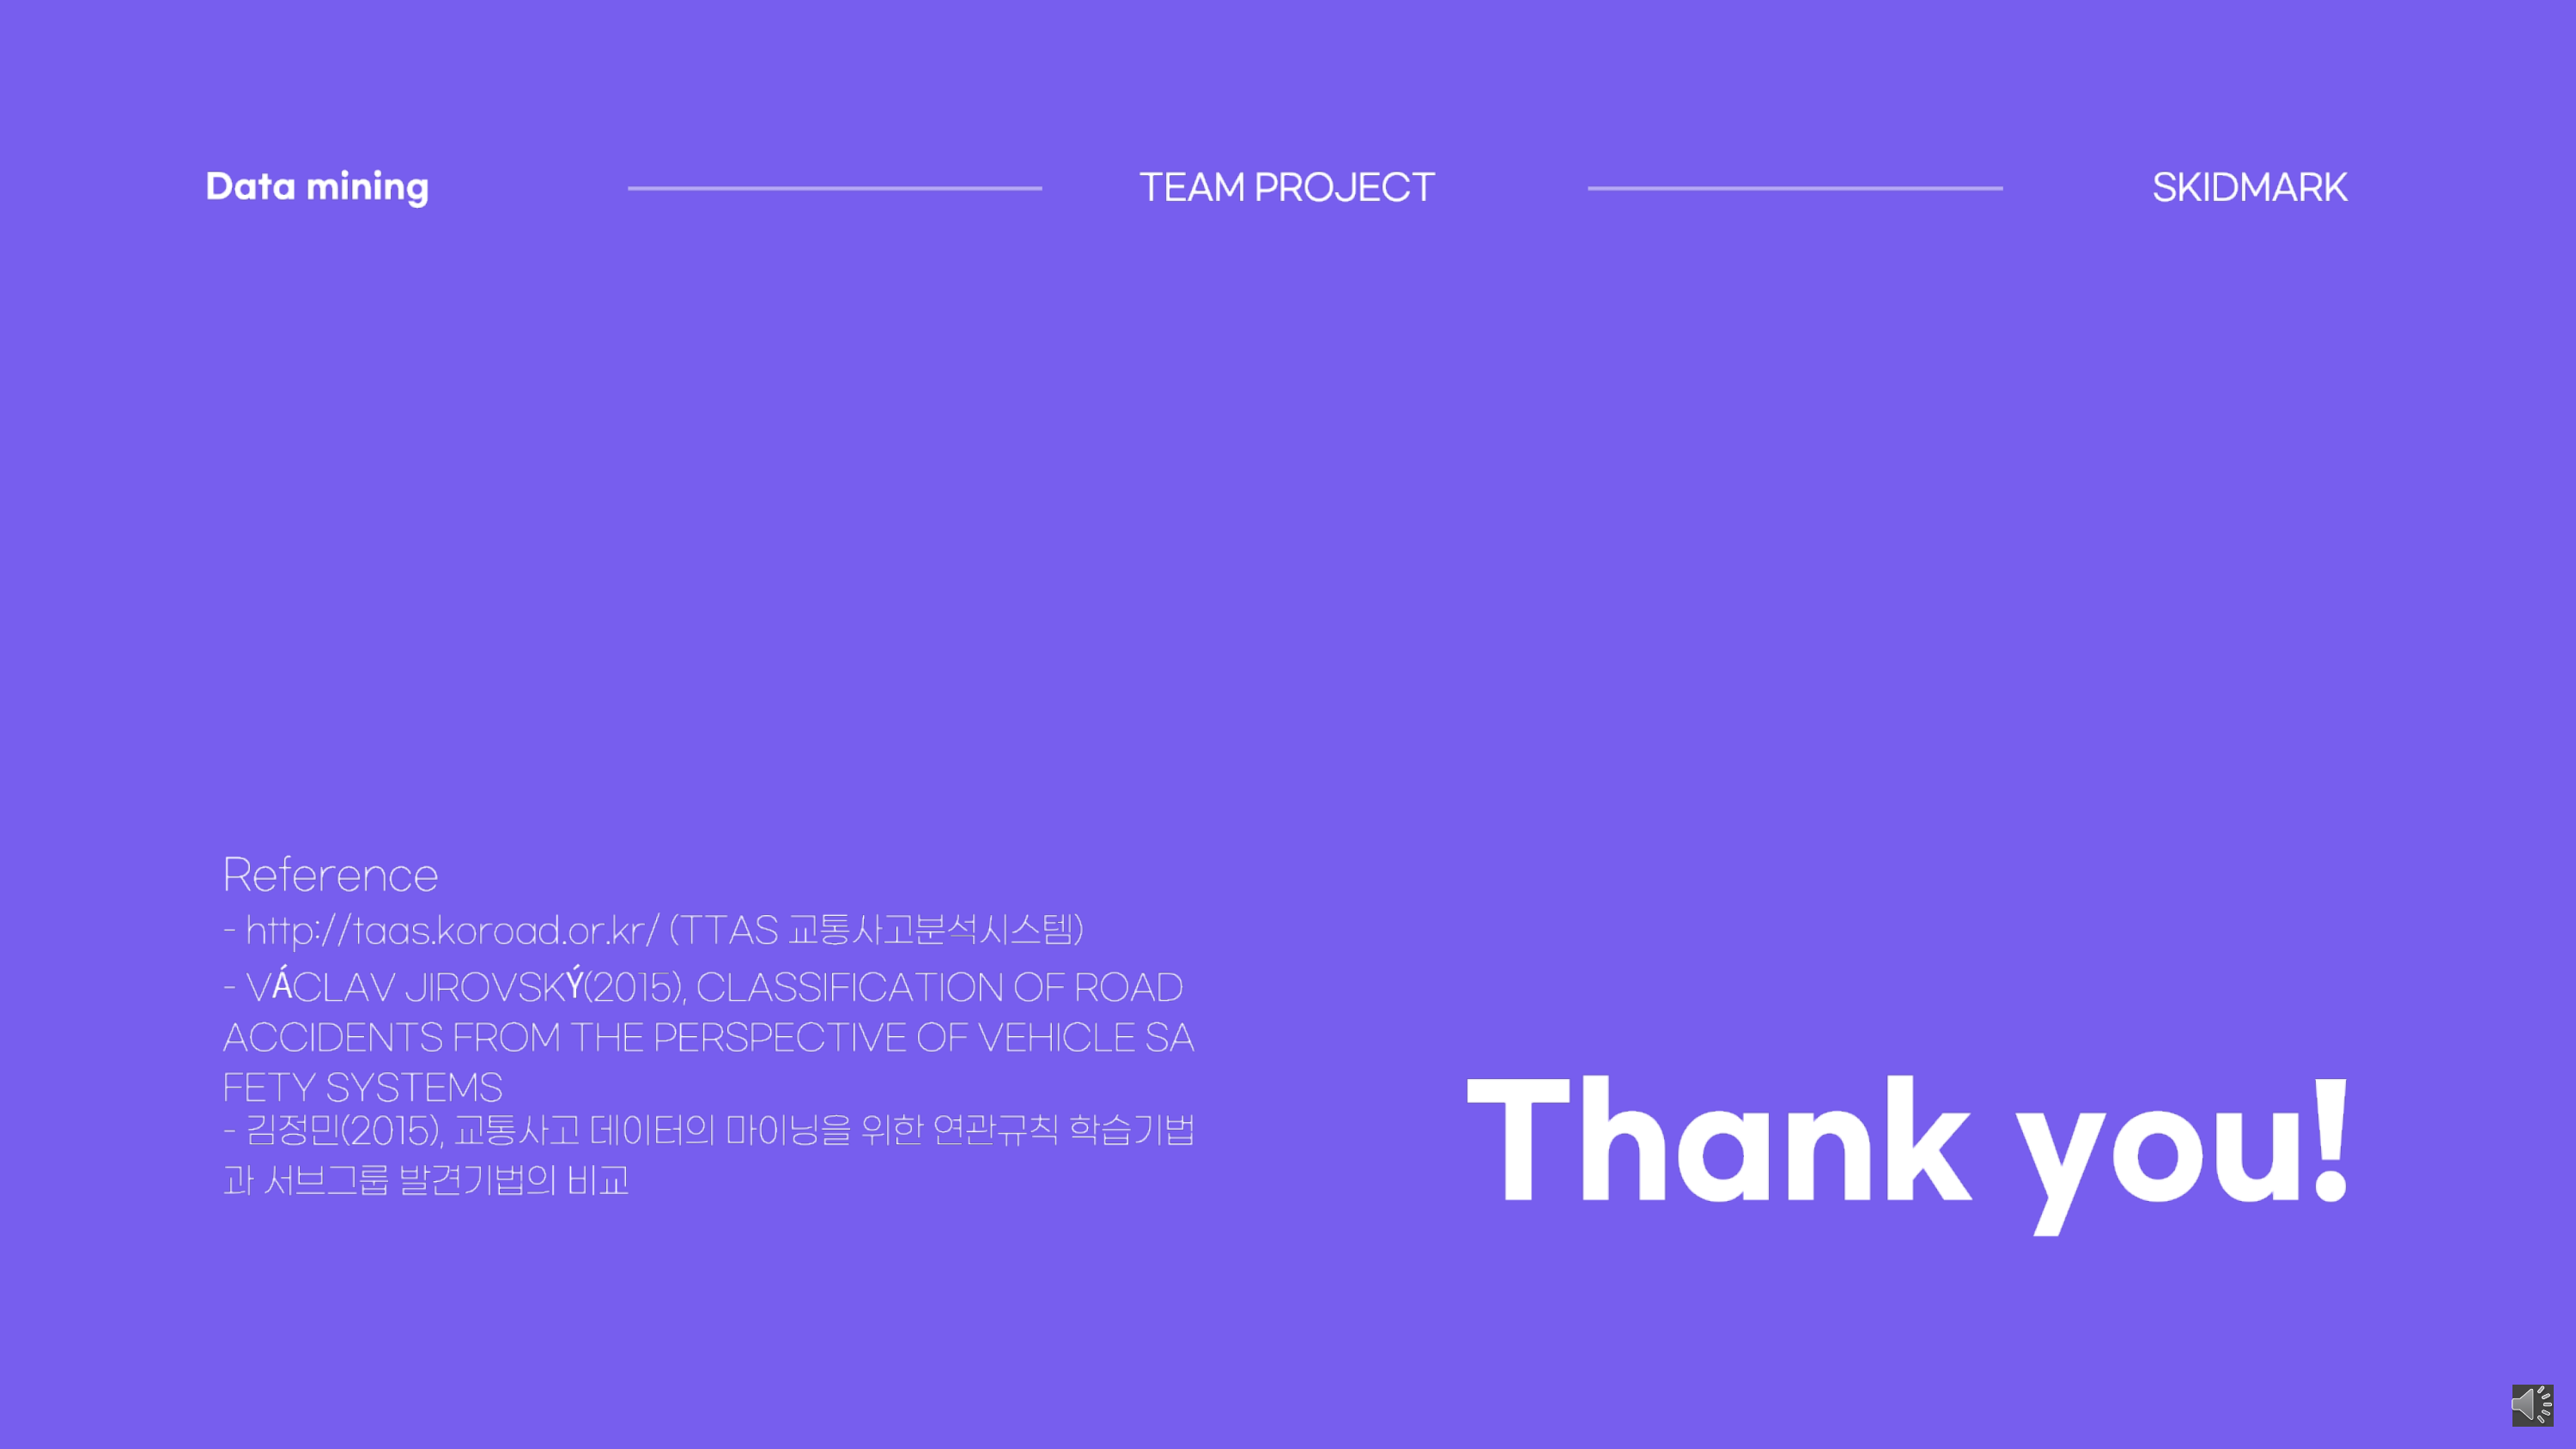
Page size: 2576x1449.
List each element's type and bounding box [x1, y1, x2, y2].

picture [999, 159, 1454, 223]
text_box [627, 180, 1043, 197]
picture [2072, 159, 2370, 223]
picture [2511, 1384, 2555, 1428]
text_box [1588, 180, 2003, 197]
picture [216, 840, 2426, 1317]
picture [199, 160, 447, 224]
